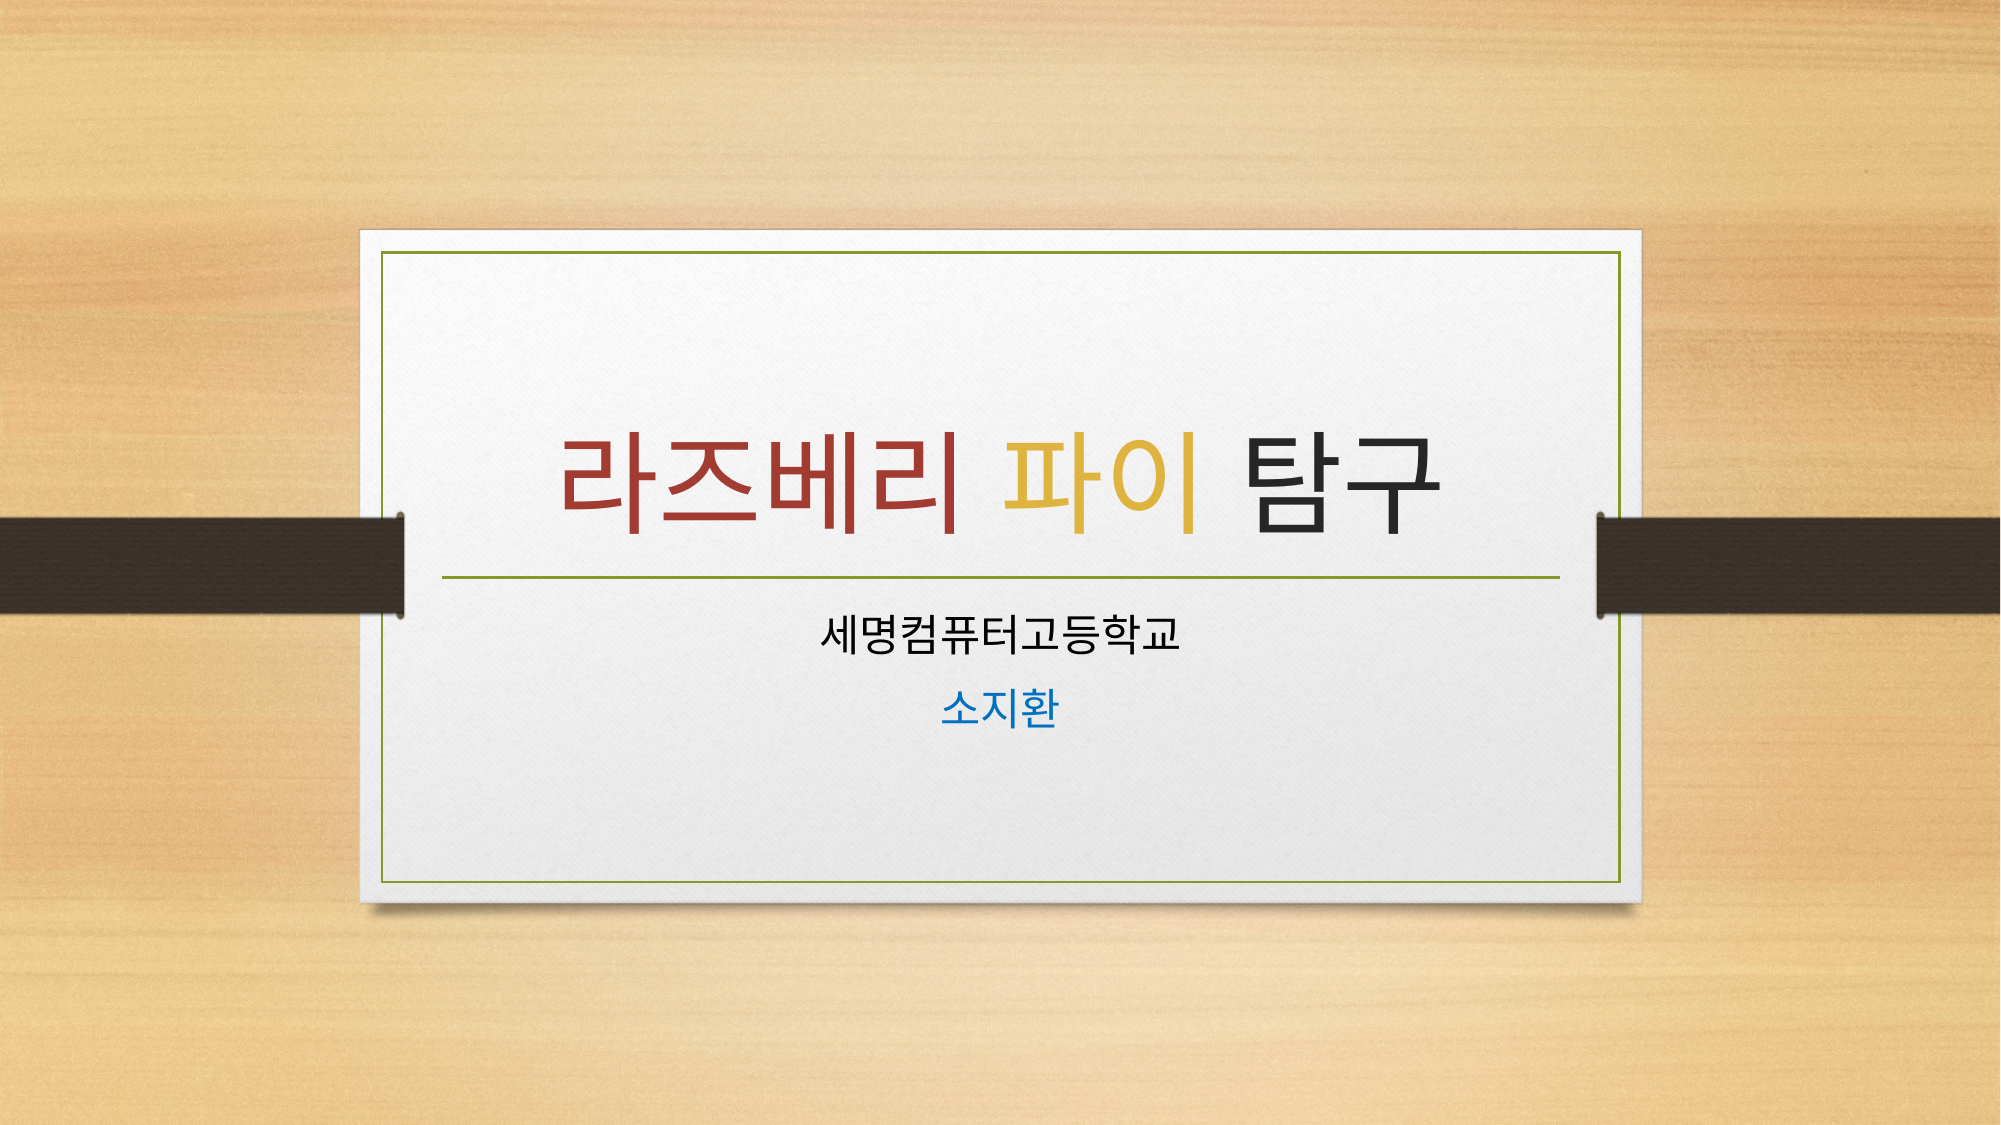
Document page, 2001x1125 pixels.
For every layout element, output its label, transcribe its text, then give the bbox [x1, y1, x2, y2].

picture [0, 0, 2001, 1125]
title 라즈베리 파이 탐구 [441, 306, 1560, 556]
subtitle 세명컴퓨터고등학교 소지환 [441, 600, 1560, 817]
